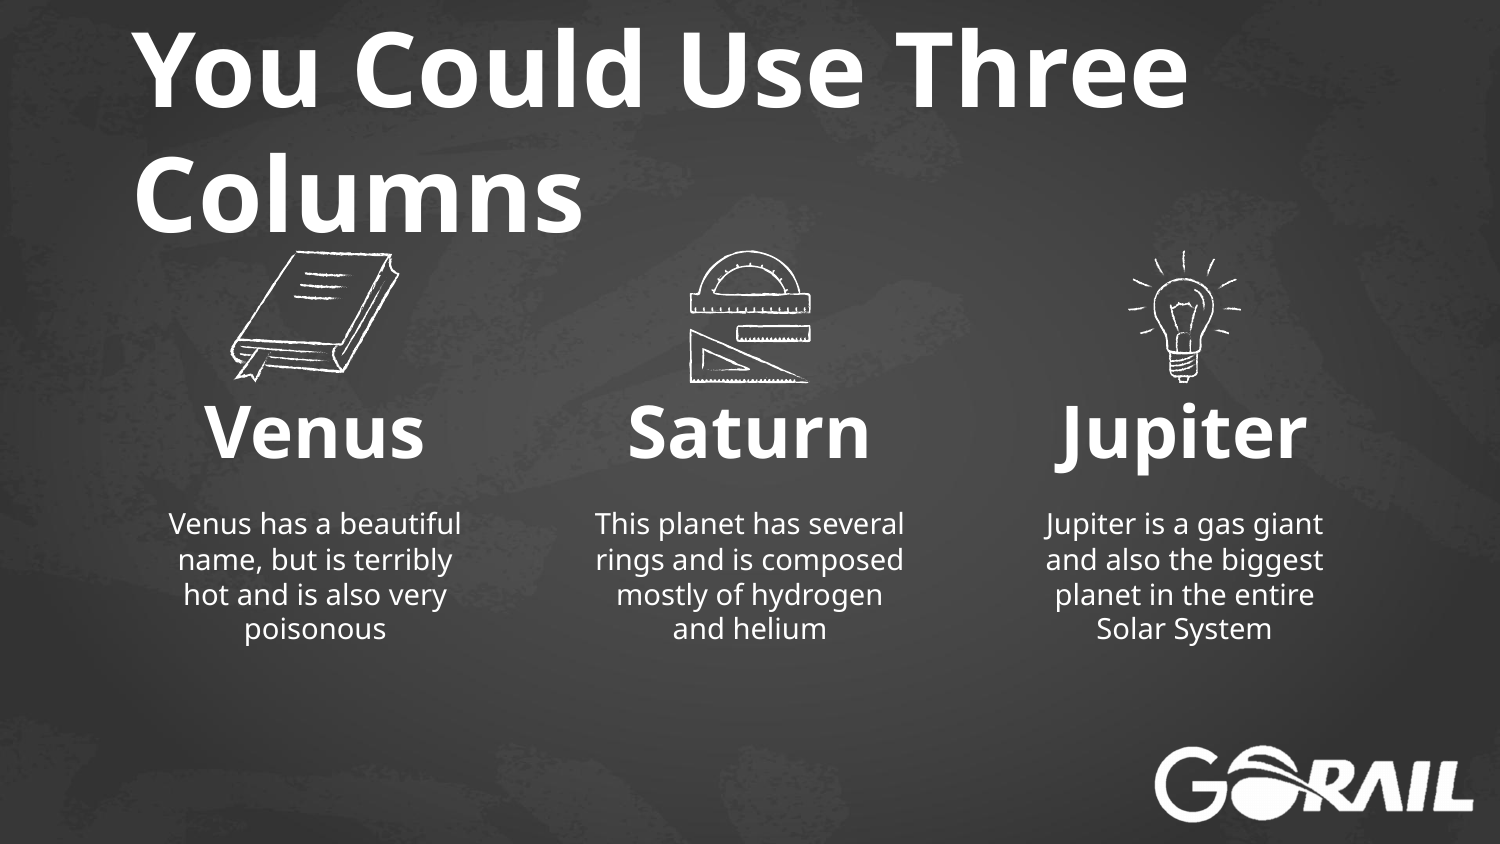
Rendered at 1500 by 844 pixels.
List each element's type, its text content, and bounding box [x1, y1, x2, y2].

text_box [229, 250, 401, 384]
subtitle Venus [141, 412, 489, 479]
subtitle Jupiter is a gas giant and also the biggest planet in the entire Solar System [1011, 490, 1359, 659]
title You Could Use Three Columns [116, 88, 1384, 167]
subtitle Jupiter [1011, 412, 1359, 479]
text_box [688, 250, 812, 384]
subtitle Saturn [576, 412, 924, 479]
subtitle Venus has a beautiful name, but is terribly hot and is also very poisonous [141, 490, 489, 659]
picture [0, 0, 1500, 844]
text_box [1127, 250, 1242, 384]
subtitle This planet has several rings and is composed mostly of hydrogen and helium [576, 490, 924, 659]
